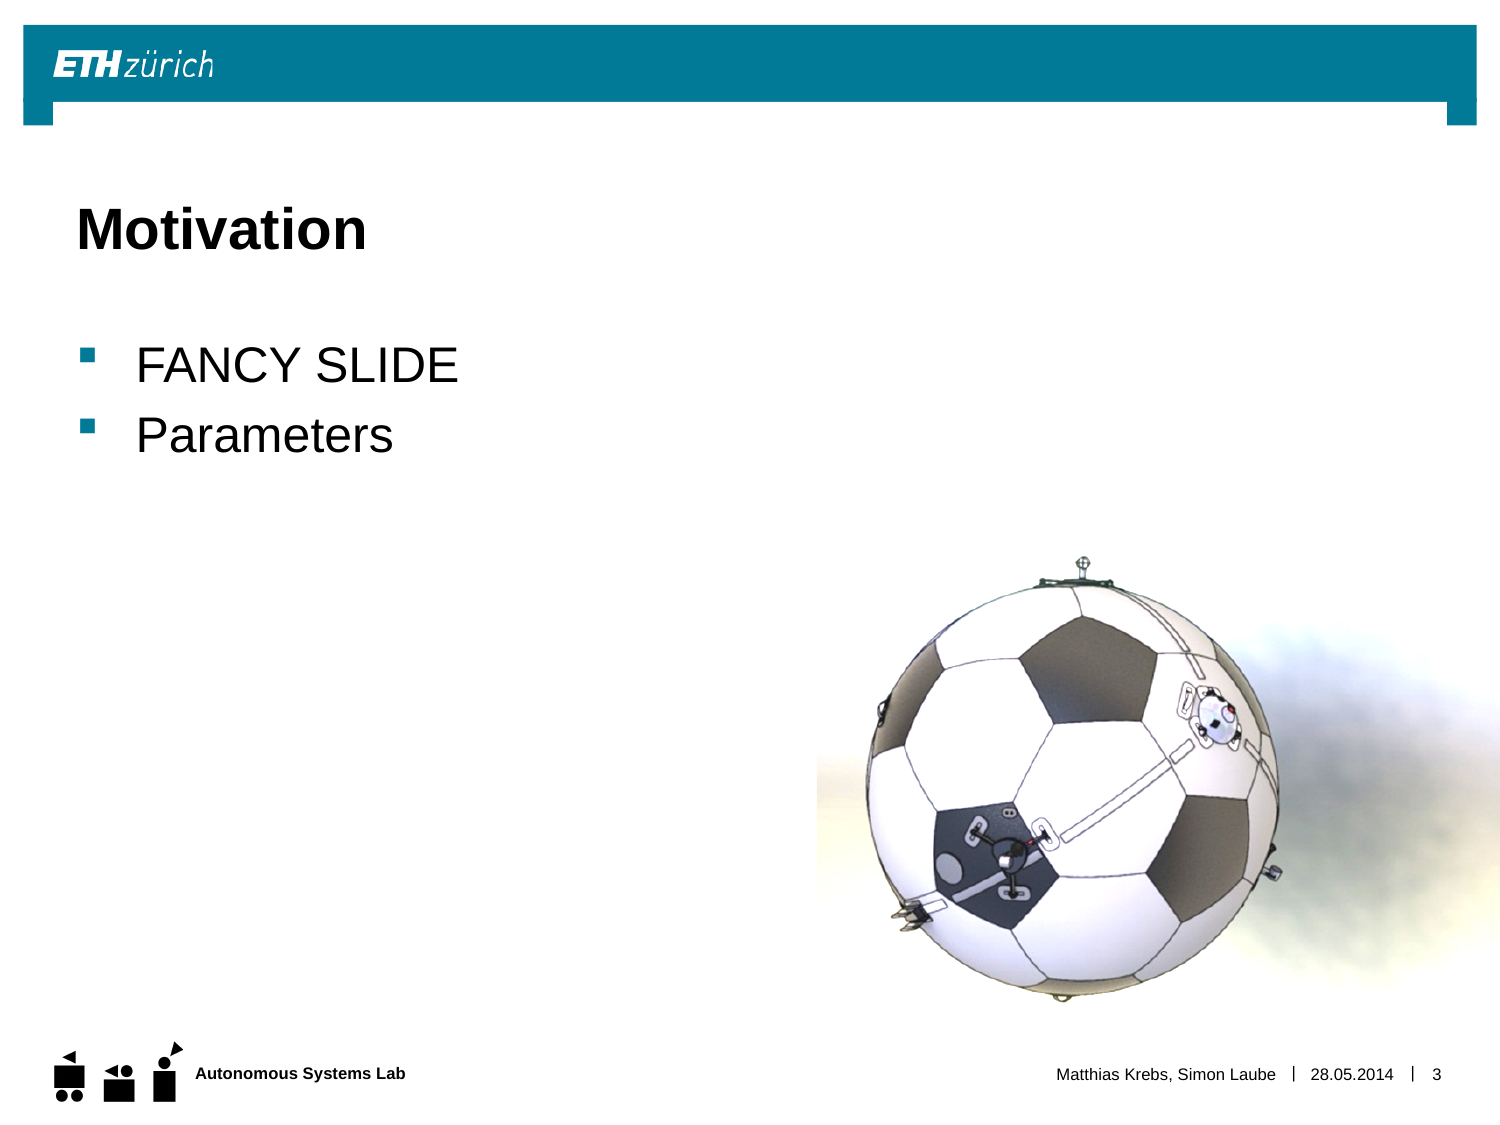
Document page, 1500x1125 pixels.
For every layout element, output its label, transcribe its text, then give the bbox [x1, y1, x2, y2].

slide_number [1302, 1043, 1403, 1112]
list FANCY SLIDE Parameters [53, 332, 1447, 1023]
slide_number 3 [1415, 1043, 1459, 1112]
picture [816, 525, 1500, 1036]
footer Matthias Krebs, Simon Laube [750, 1034, 1277, 1112]
title Motivation [53, 101, 1447, 262]
